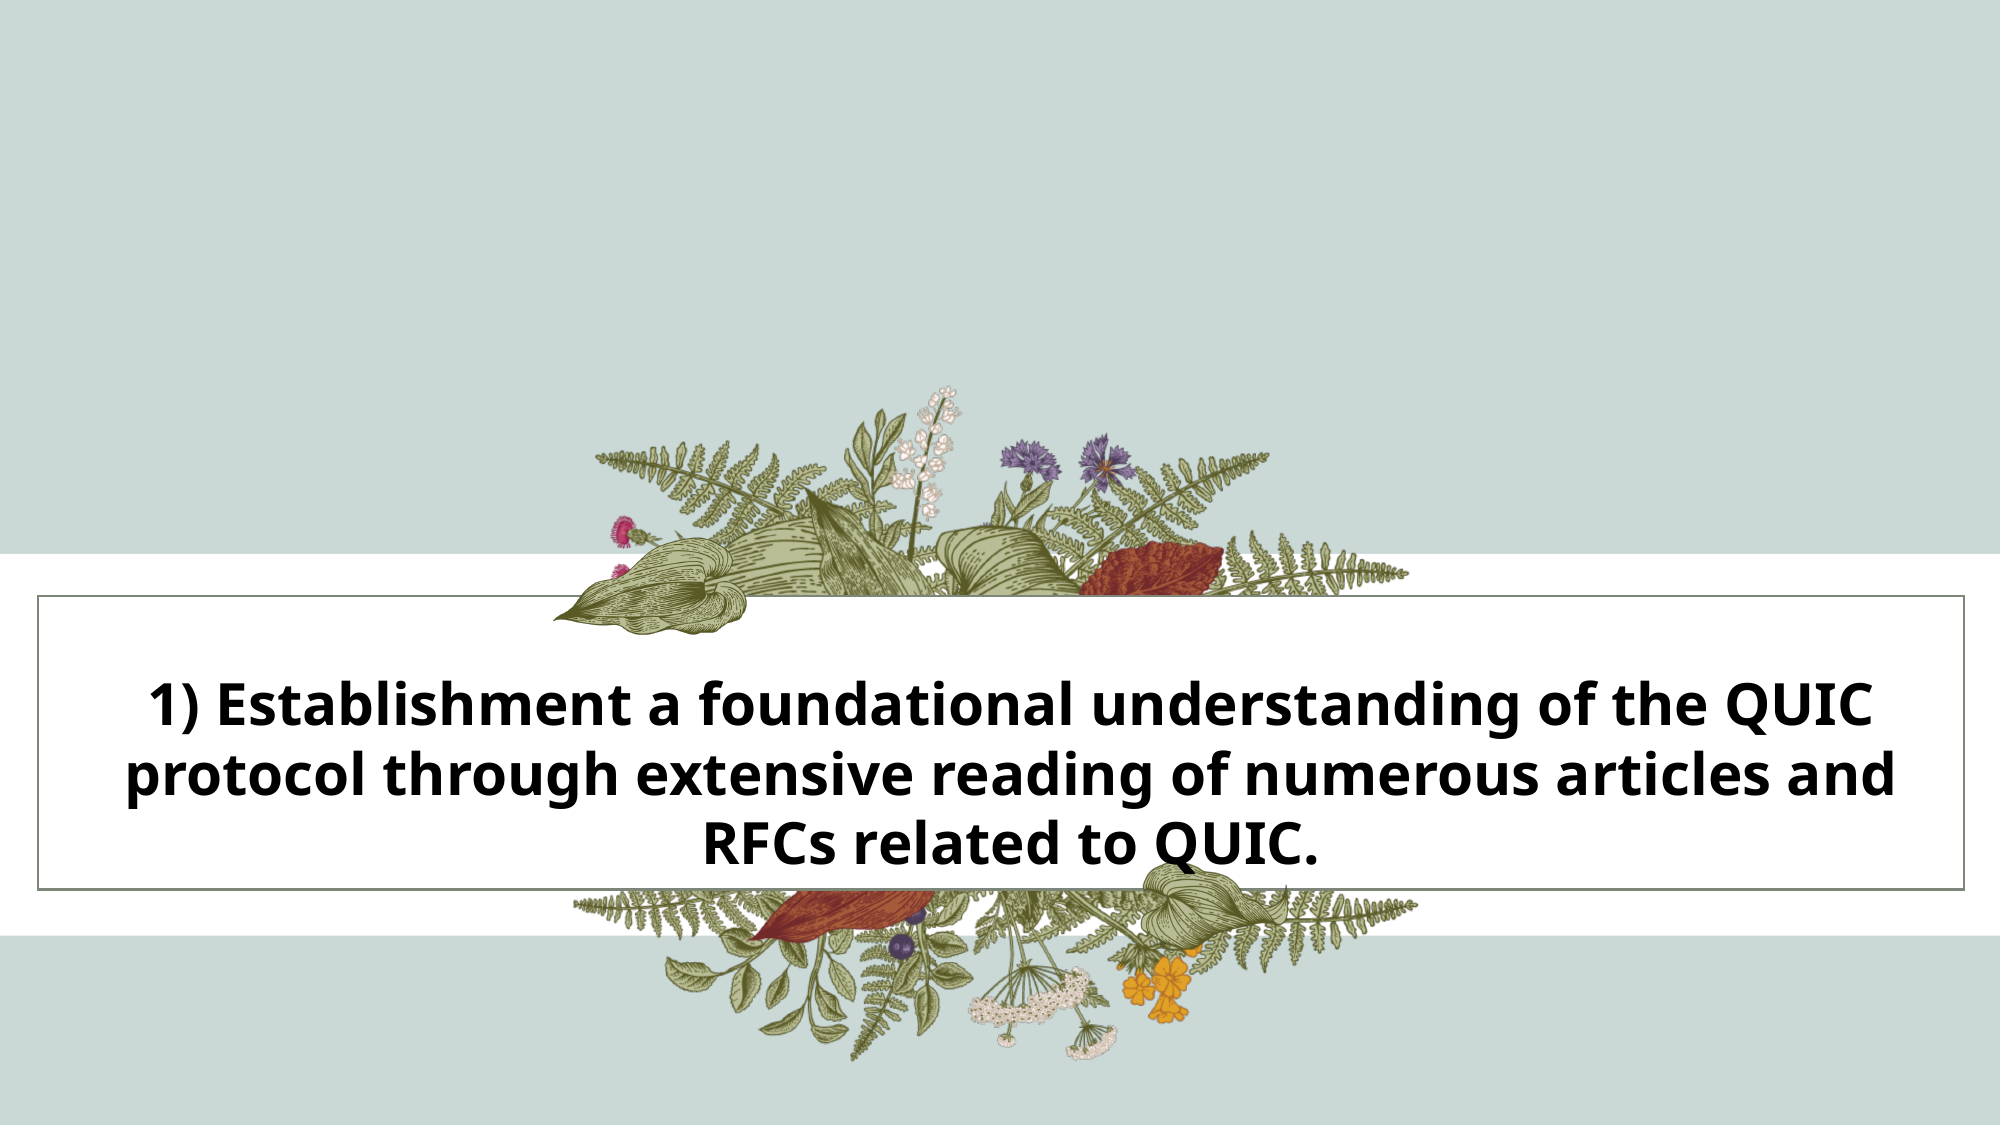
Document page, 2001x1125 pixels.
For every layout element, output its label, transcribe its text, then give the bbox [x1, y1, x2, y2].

picture [551, 366, 1449, 636]
picture [568, 929, 1434, 1072]
text_box 1) Establishment a foundational understanding of the QUIC protocol through extensive reading of numerous articles and RFCs related to QUIC. [109, 659, 1913, 929]
